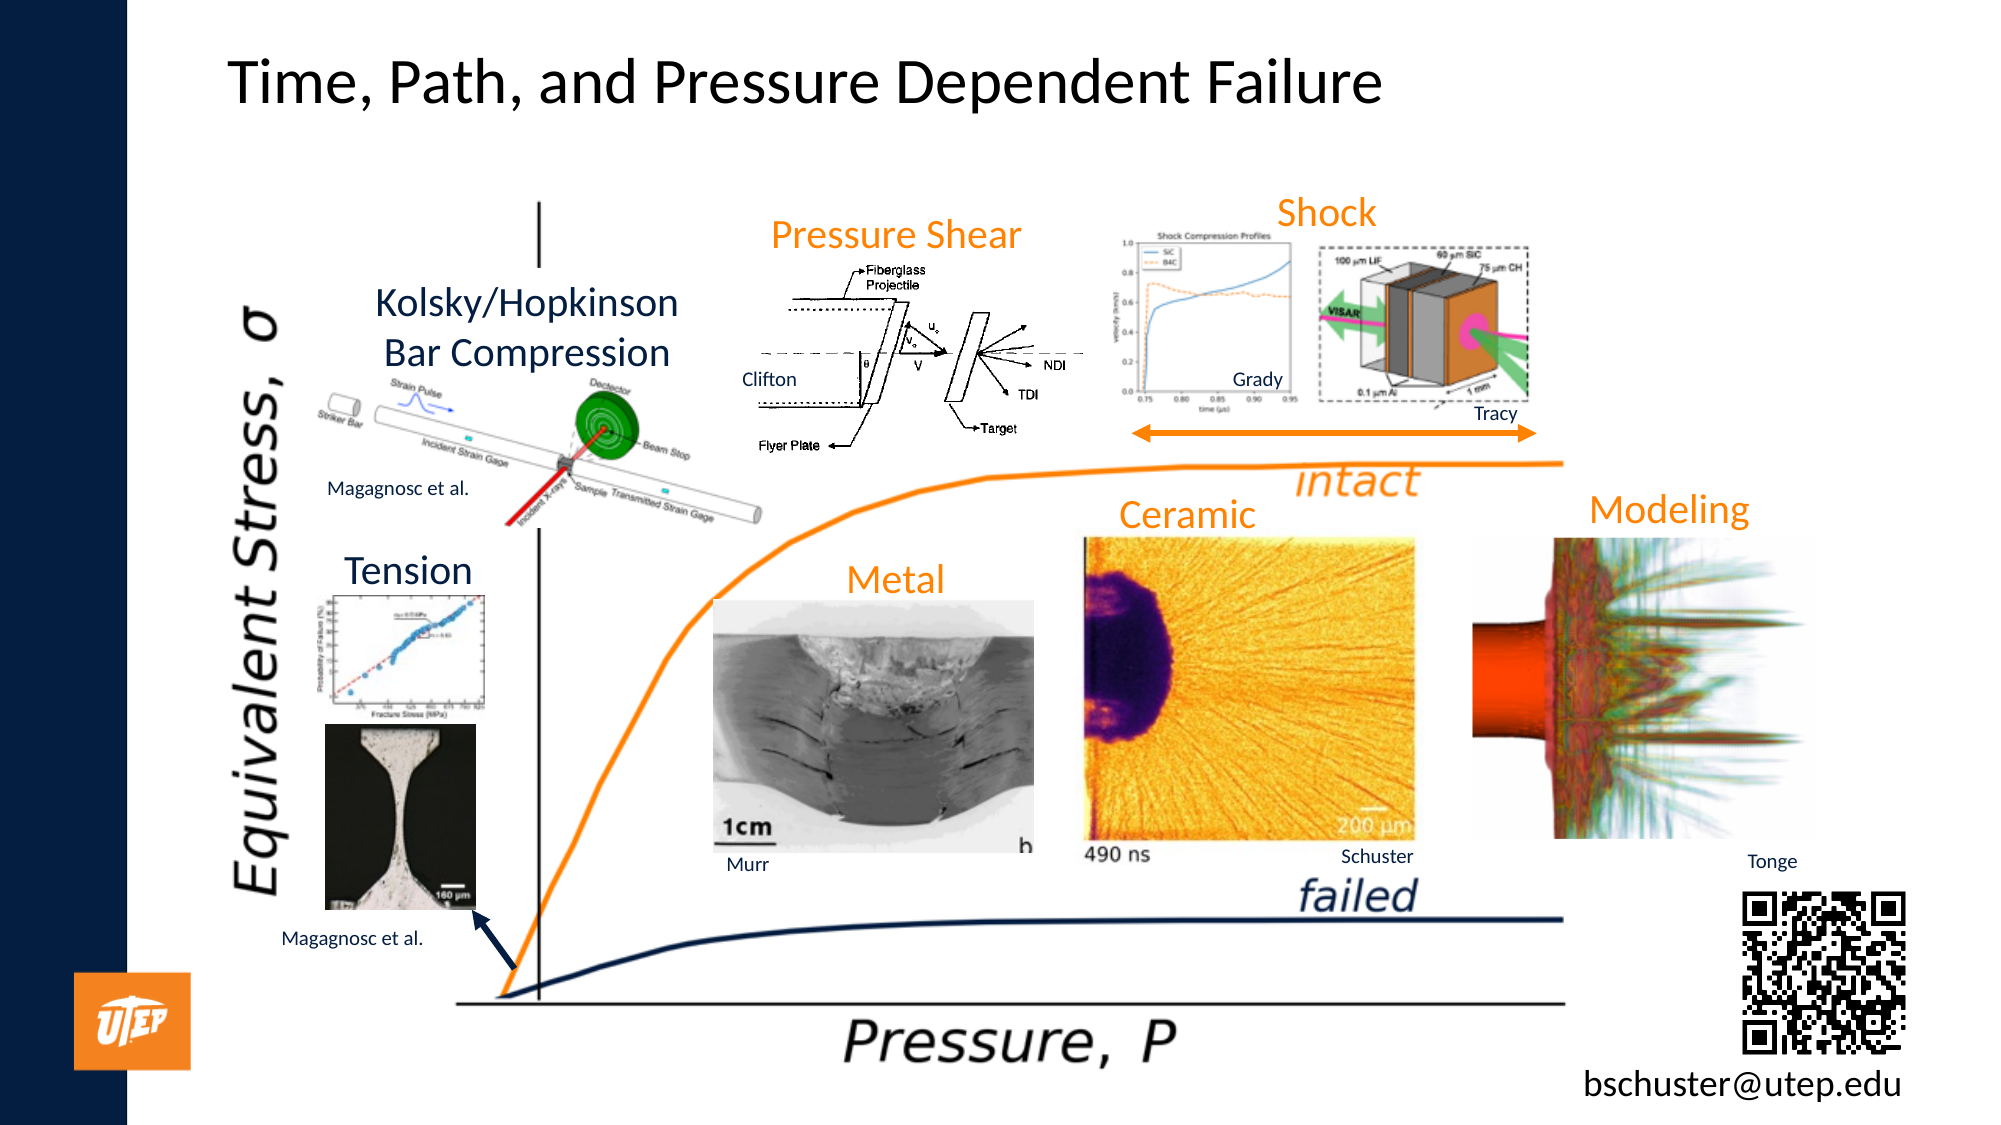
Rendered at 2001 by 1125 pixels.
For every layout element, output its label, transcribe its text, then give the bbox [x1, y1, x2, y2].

text_box Modeling [1726, 474, 1850, 540]
text_box bschuster@utep.edu [1568, 1085, 1930, 1112]
text_box Tonge [1726, 839, 1827, 880]
title Time, Path, and Pressure Dependent Failure [212, 39, 1863, 127]
picture [0, 0, 2001, 1125]
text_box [471, 909, 515, 969]
